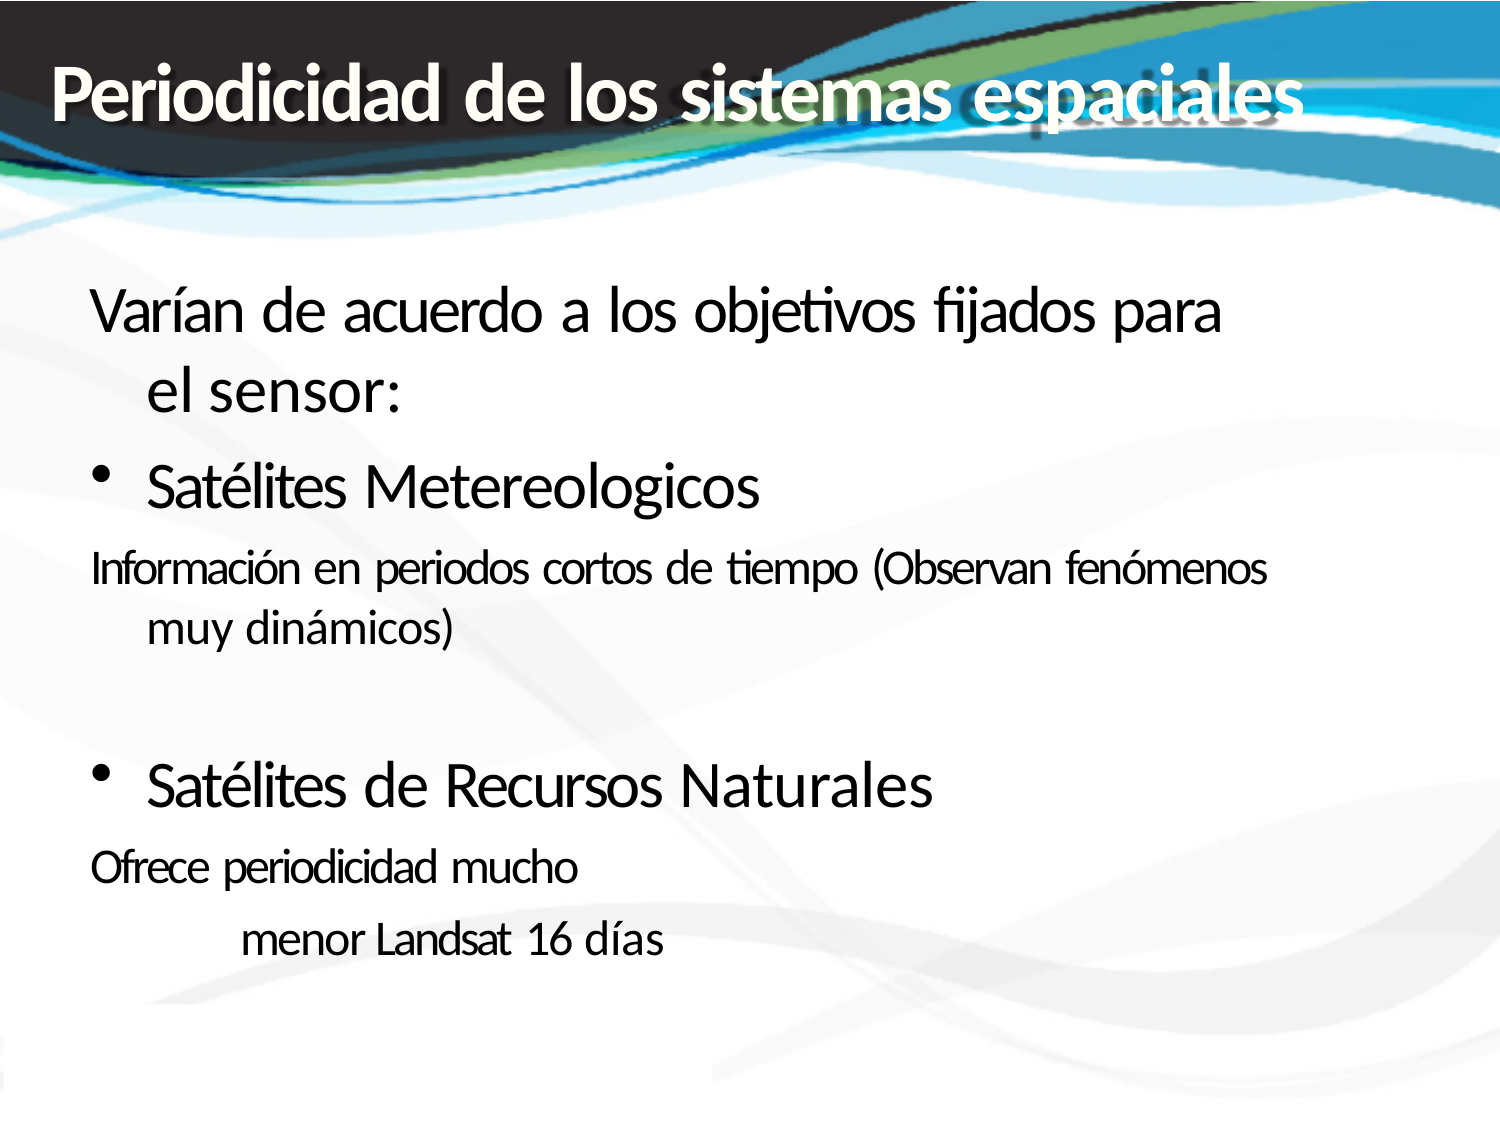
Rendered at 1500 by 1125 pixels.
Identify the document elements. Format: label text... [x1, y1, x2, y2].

title Periodicidad de los sistemas espaciales [12, 0, 1374, 227]
picture [1374, 1, 1500, 90]
picture [0, 1, 1500, 1125]
text_box Varían de acuerdo a los objetivos fijados para el sensor: Satélites Metereologicos Información en periodos cortos de tiempo (Observan fenómenos muy dinámicos) Satélites de Recursos Naturales Ofrece periodicidad mucho menor Landsat 16 días [87, 263, 1312, 966]
